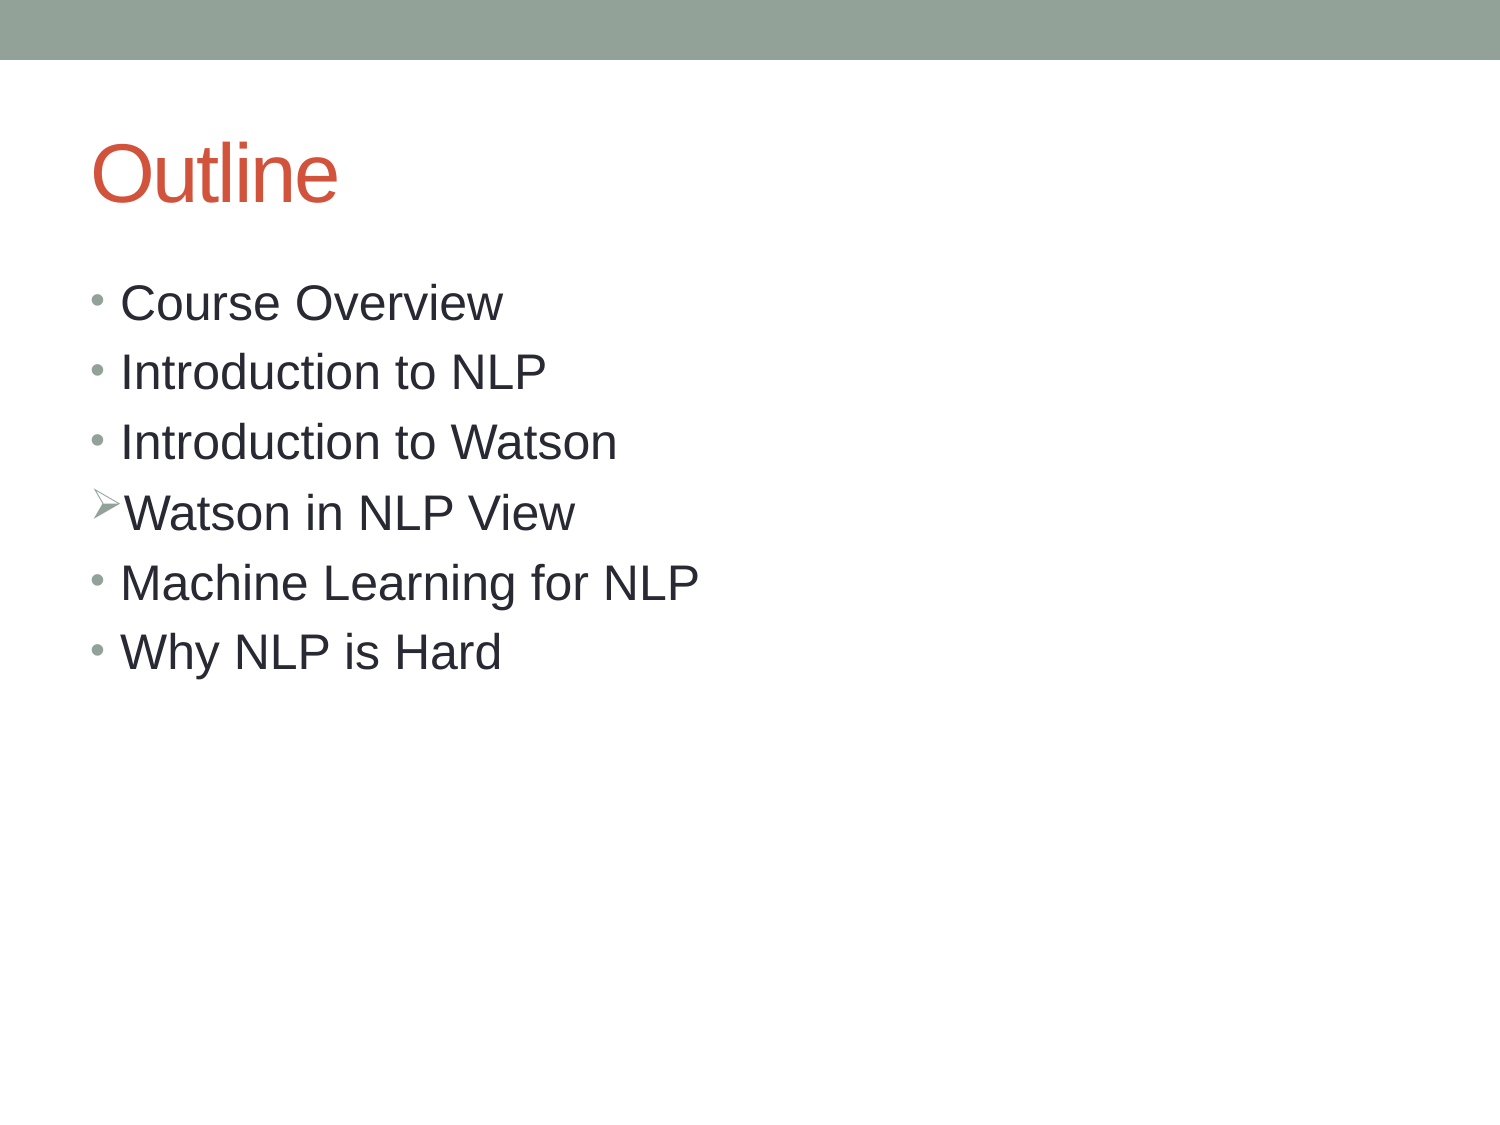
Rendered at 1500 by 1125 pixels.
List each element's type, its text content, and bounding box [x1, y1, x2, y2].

list Course Overview Introduction to NLP Introduction to Watson Watson in NLP View Machine Learning for NLP Why NLP is Hard [75, 262, 1425, 1063]
title Outline [75, 87, 1425, 250]
